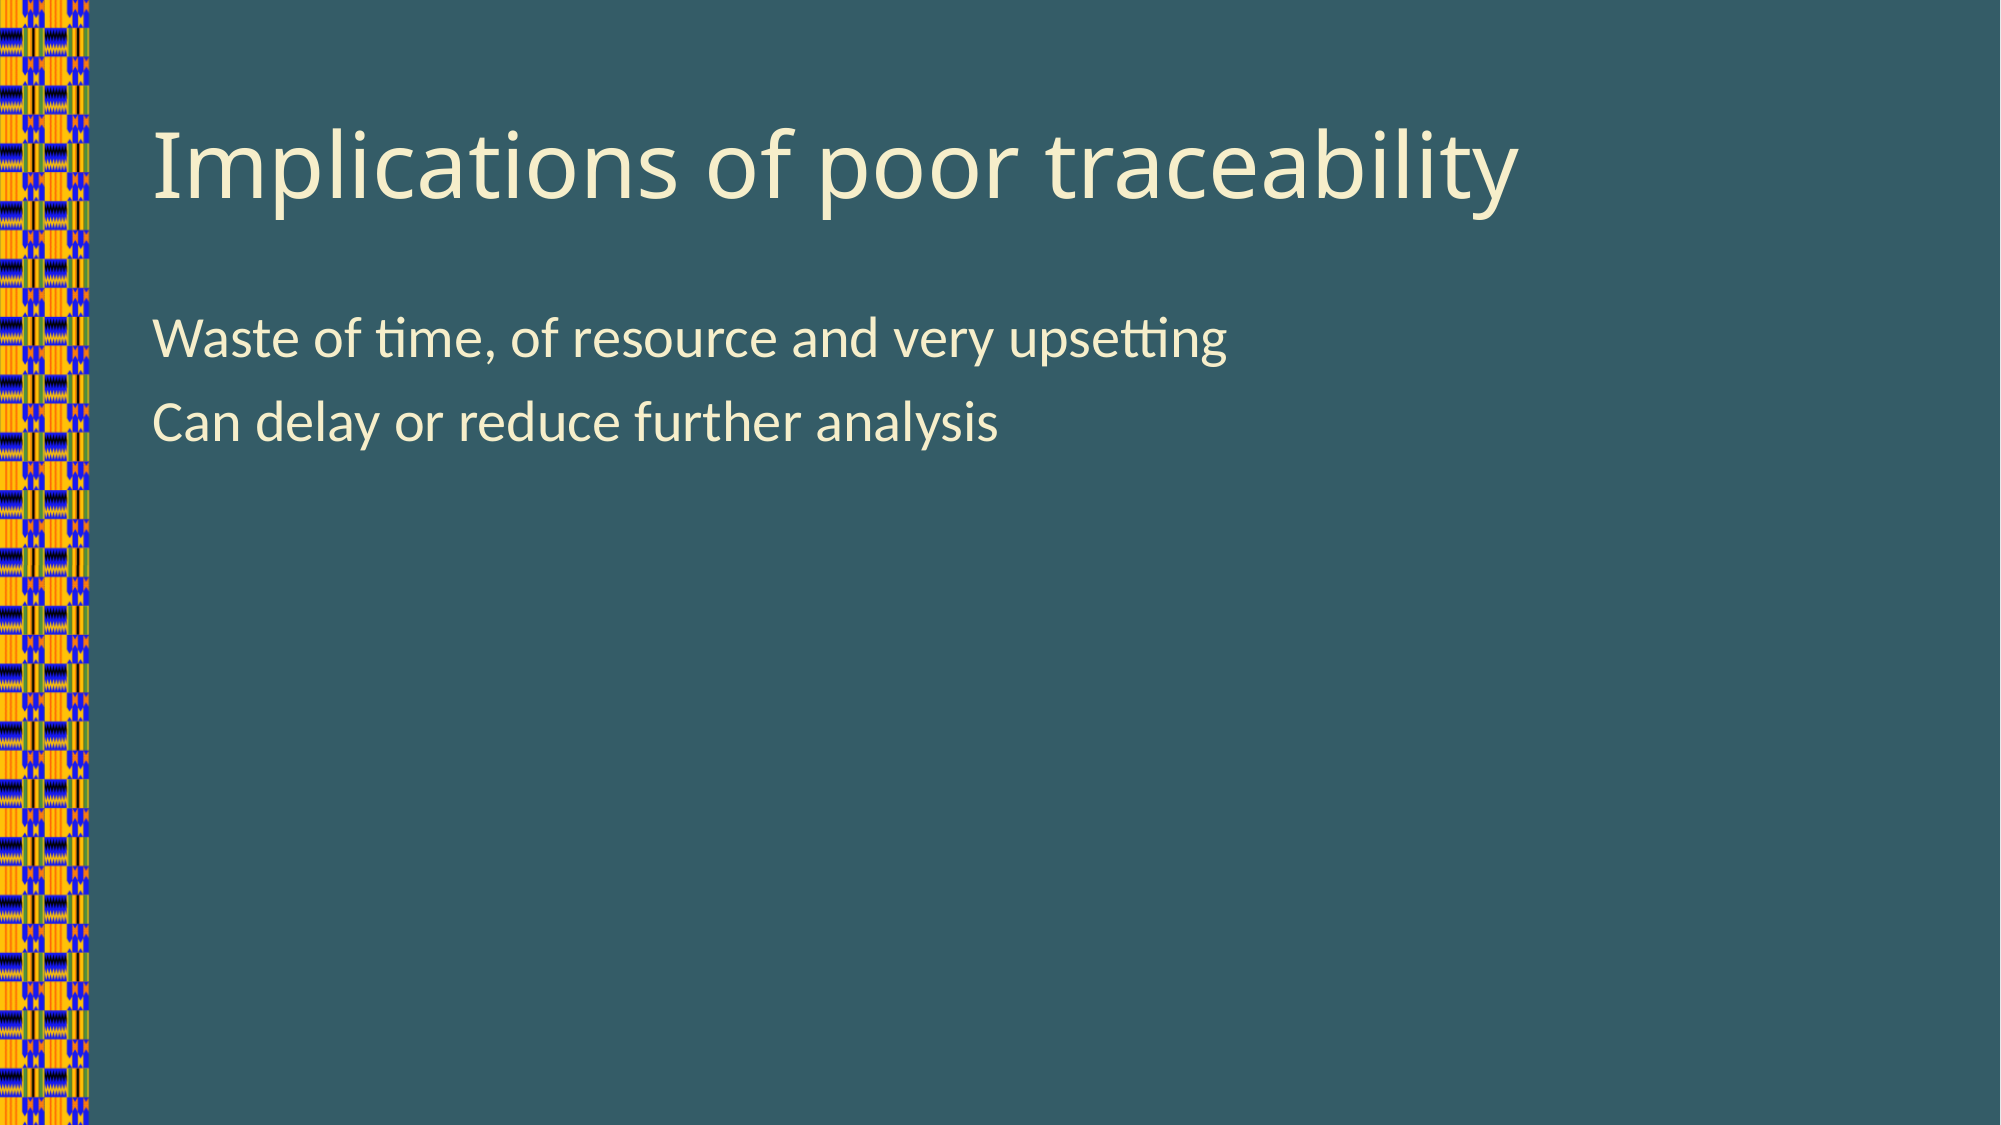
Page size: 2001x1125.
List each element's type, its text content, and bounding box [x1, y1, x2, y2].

list Waste of time, of resource and very upsetting Can delay or reduce further analysis [137, 299, 1863, 1014]
picture [0, 0, 2001, 1125]
title Implications of poor traceability [137, 59, 1863, 278]
